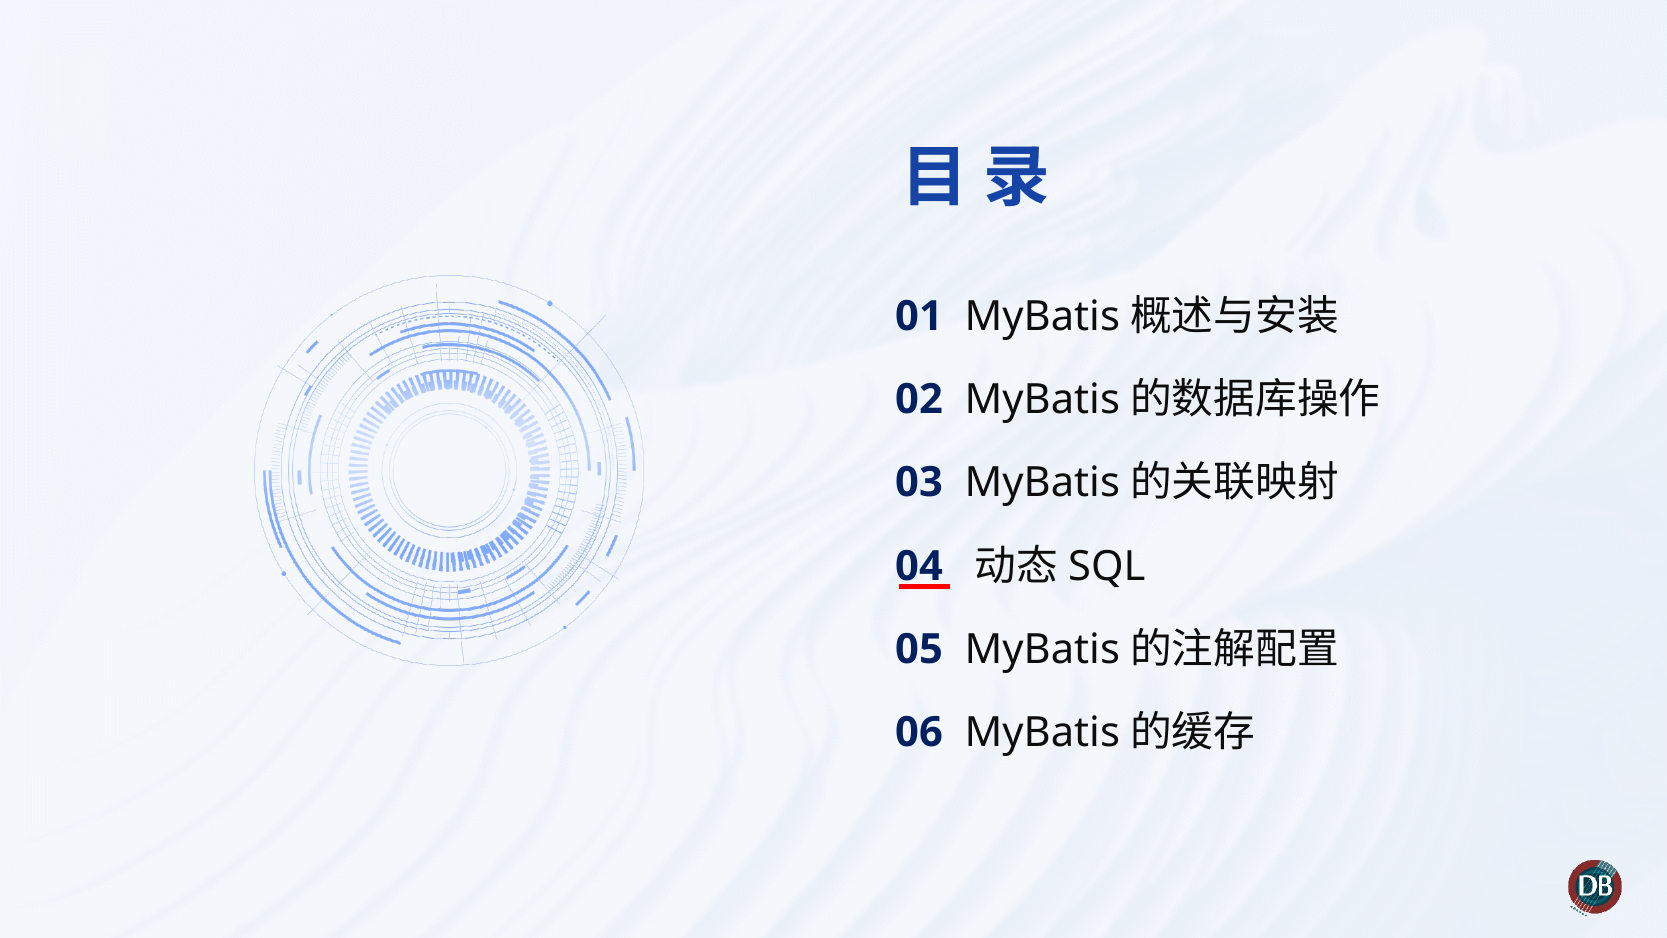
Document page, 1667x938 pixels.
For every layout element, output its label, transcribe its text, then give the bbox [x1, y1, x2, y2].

picture [254, 275, 644, 666]
text_box 01 MyBatis概述与安装 02 MyBatis的数据库操作 03 MyBatis的关联映射 04 动态SQL 05 MyBatis的注解配置 06 MyBatis的缓存 [880, 256, 1566, 763]
picture [1564, 858, 1624, 918]
